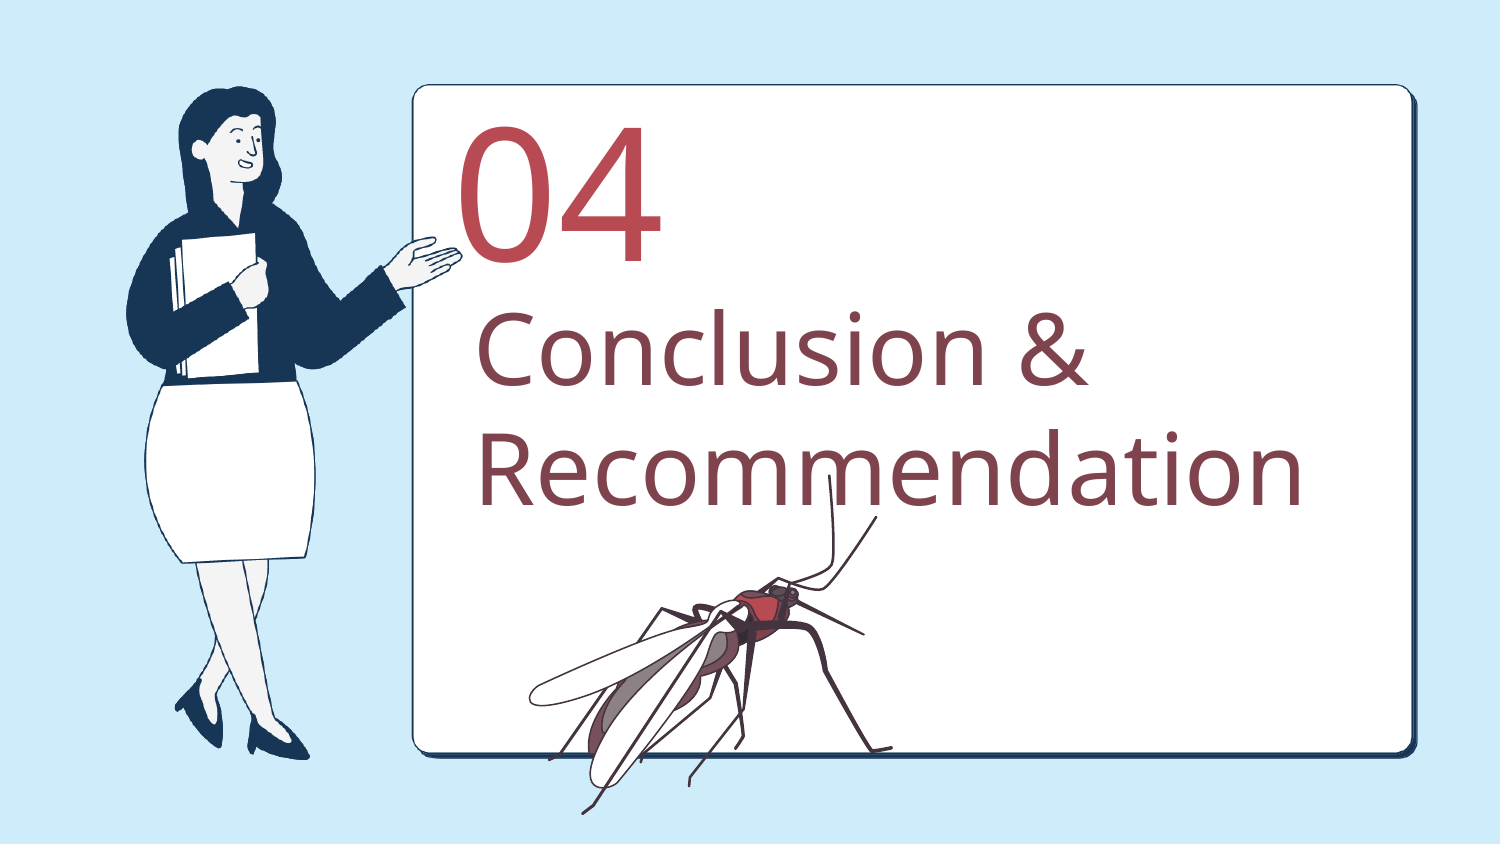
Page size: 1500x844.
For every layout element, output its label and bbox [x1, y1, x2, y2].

text_box [512, 474, 893, 815]
picture [0, 0, 1500, 844]
